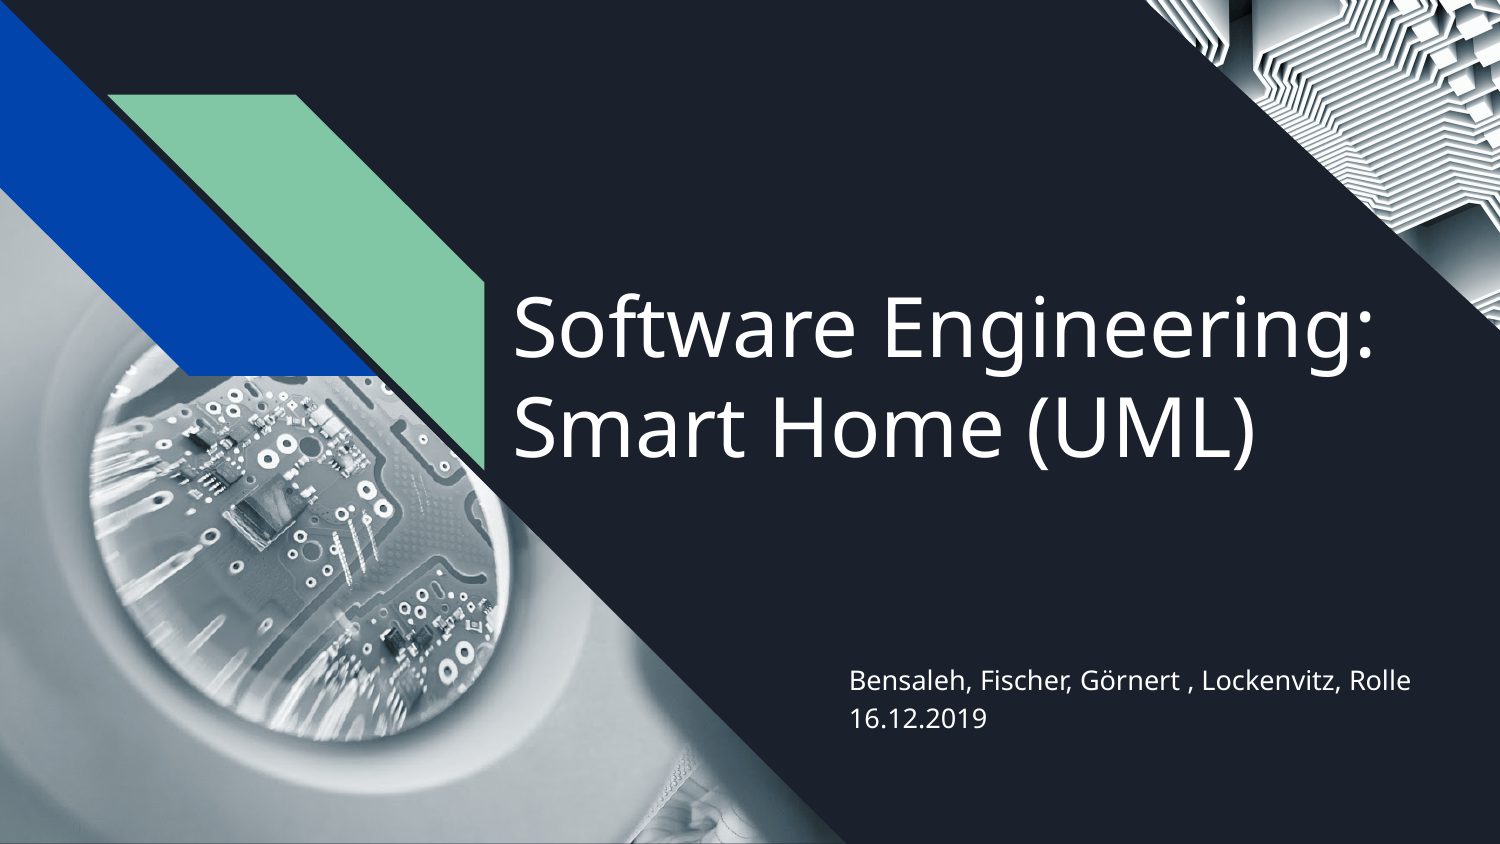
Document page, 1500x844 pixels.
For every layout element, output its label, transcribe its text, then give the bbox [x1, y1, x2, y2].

picture [1144, 0, 1500, 331]
title Software Engineering: Smart Home (UML) [497, 258, 1475, 518]
subtitle Bensaleh, Fischer, Görnert , Lockenvitz, Rolle 16.12.2019 [833, 643, 1440, 727]
picture [0, 189, 847, 844]
